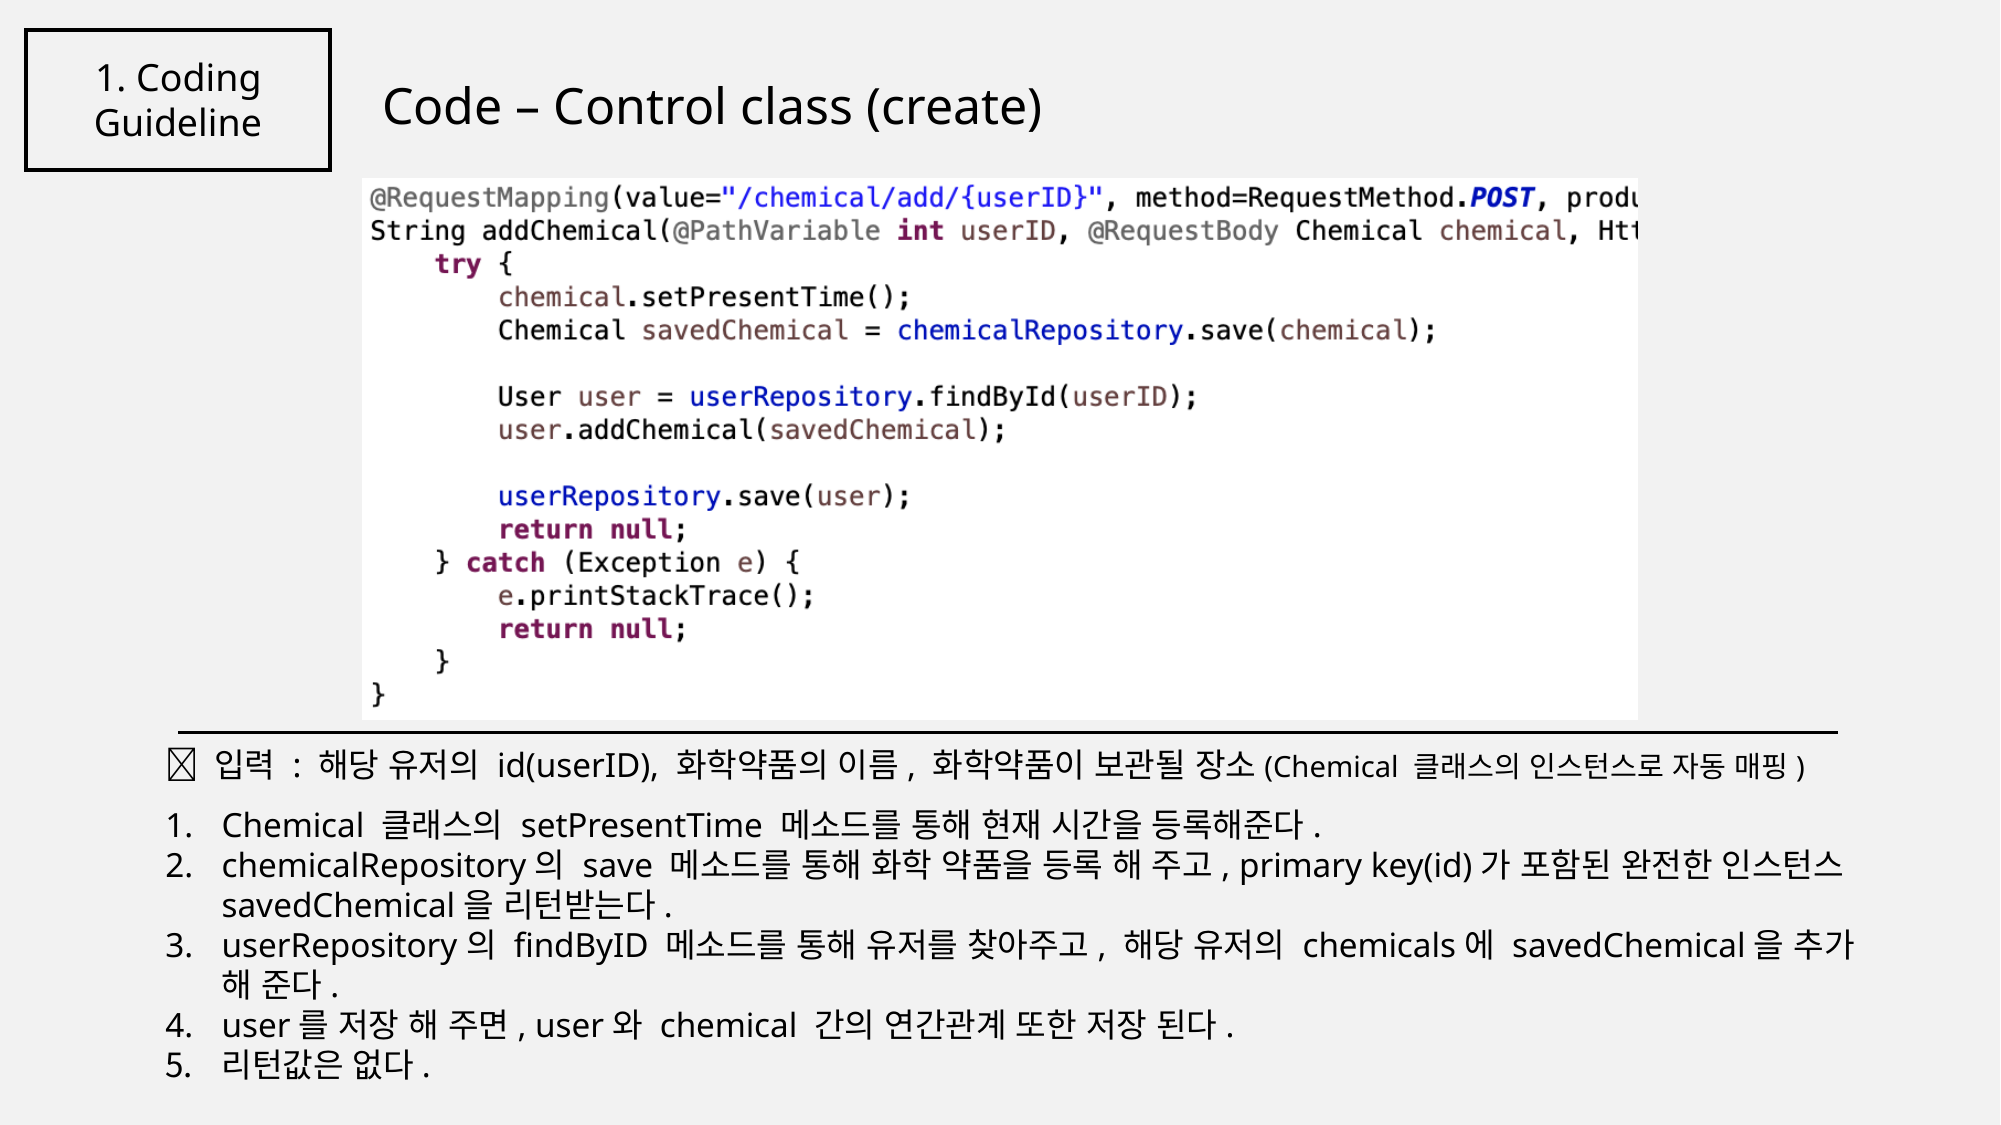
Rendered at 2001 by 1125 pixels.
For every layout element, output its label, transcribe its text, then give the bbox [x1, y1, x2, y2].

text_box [150, 732, 1882, 1096]
text_box Code – Control class (create) [367, 66, 1314, 142]
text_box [26, 29, 330, 171]
picture [362, 178, 1638, 720]
